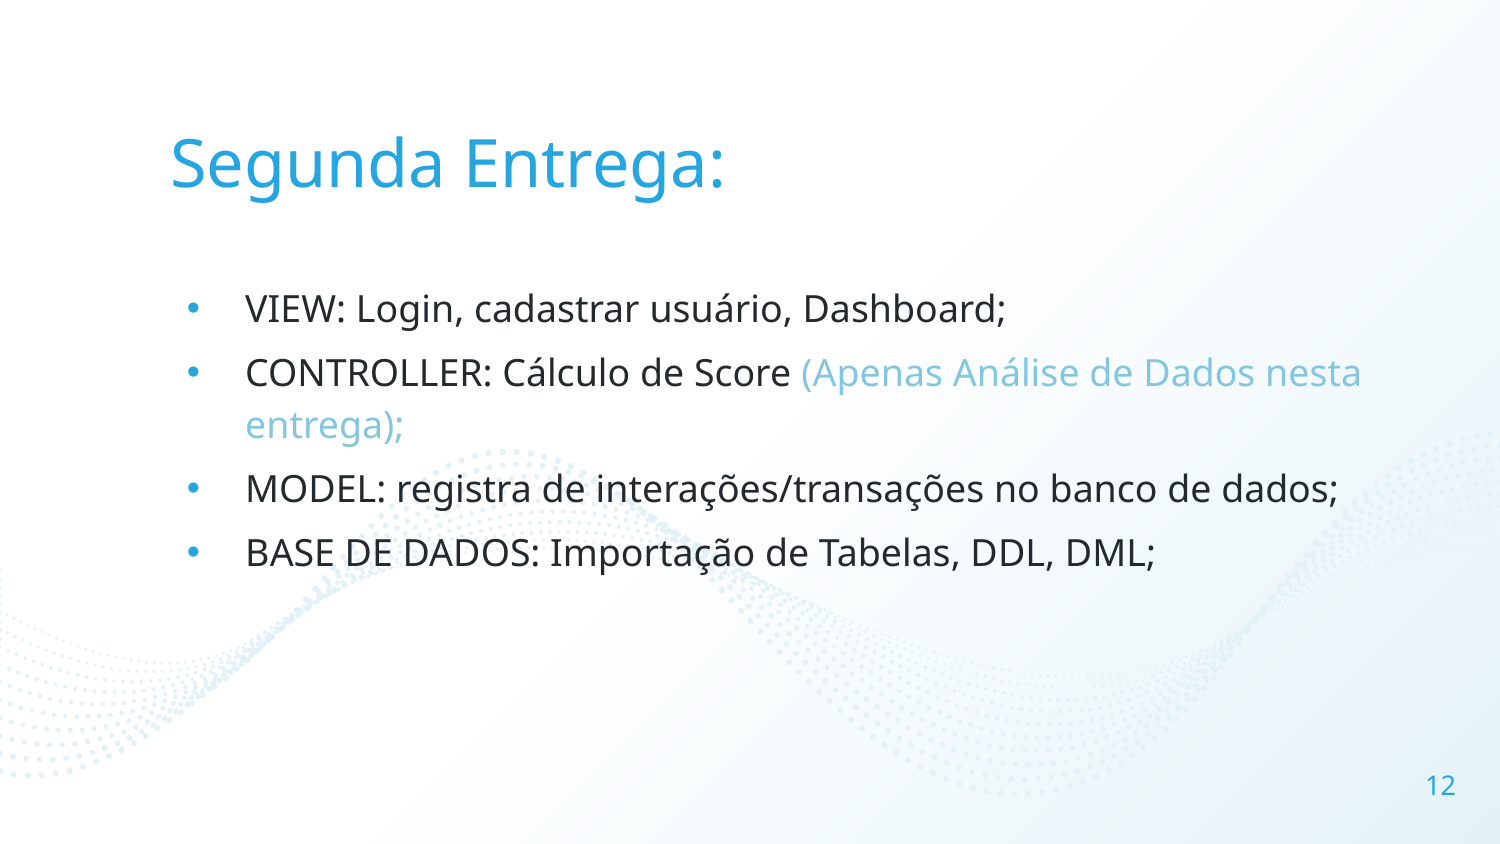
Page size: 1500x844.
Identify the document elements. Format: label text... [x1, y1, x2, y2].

list VIEW: Login, cadastrar usuário, Dashboard; CONTROLLER: Cálculo de Score (Apenas Análise de Dados nesta entrega); MODEL: registra de interações/transações no banco de dados; BASE DE DADOS: Importação de Tabelas, DDL, DML; [170, 277, 1409, 610]
slide_number 12 [1366, 754, 1457, 819]
title Segunda Entrega: [170, 137, 1330, 203]
